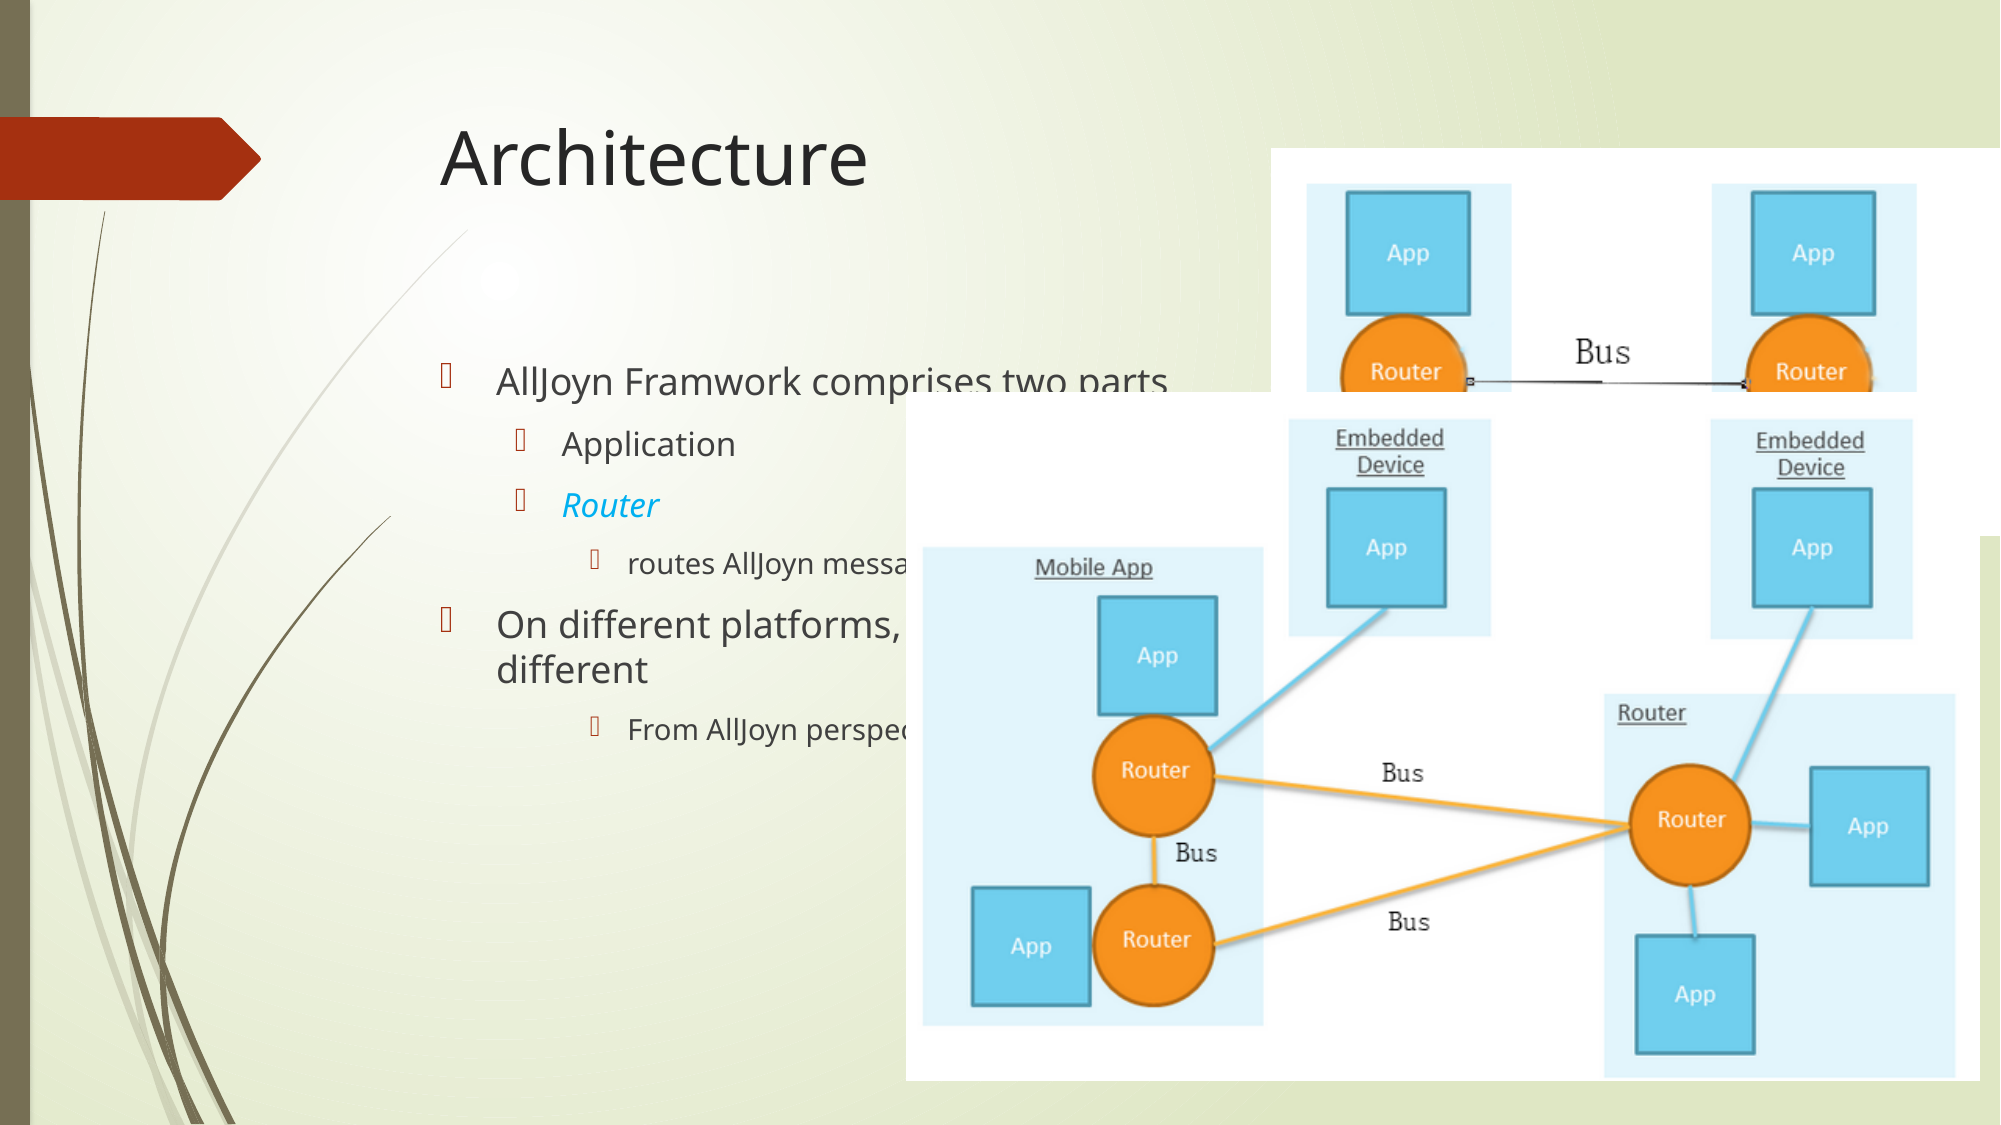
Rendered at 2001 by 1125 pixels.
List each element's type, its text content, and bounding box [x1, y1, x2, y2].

list AllJoyn Framwork comprises two parts Application Router routes AllJoyn messages between Alljoyn applications On different platforms, the relationship between application and router is different From AllJoyn perspective, it doesn’t matter. [424, 350, 1266, 970]
picture [905, 147, 2000, 1081]
title Architecture [425, 102, 1888, 313]
